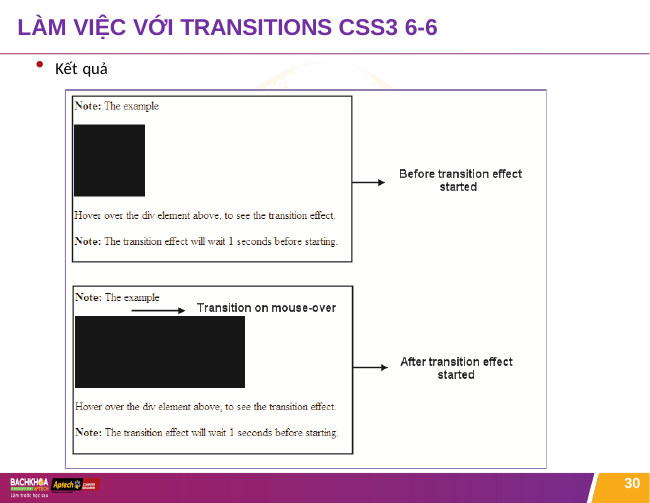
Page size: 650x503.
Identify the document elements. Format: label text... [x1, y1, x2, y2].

text_box [500, 0, 612, 61]
slide_number 30 [617, 340, 646, 503]
text_box Kết quả [34, 56, 111, 78]
text_box [6, 0, 16, 61]
picture [0, 0, 650, 503]
title LÀM VIỆC VỚI TRANSITIONS CSS3 6-6 [16, 0, 500, 68]
text_box [64, 89, 547, 469]
